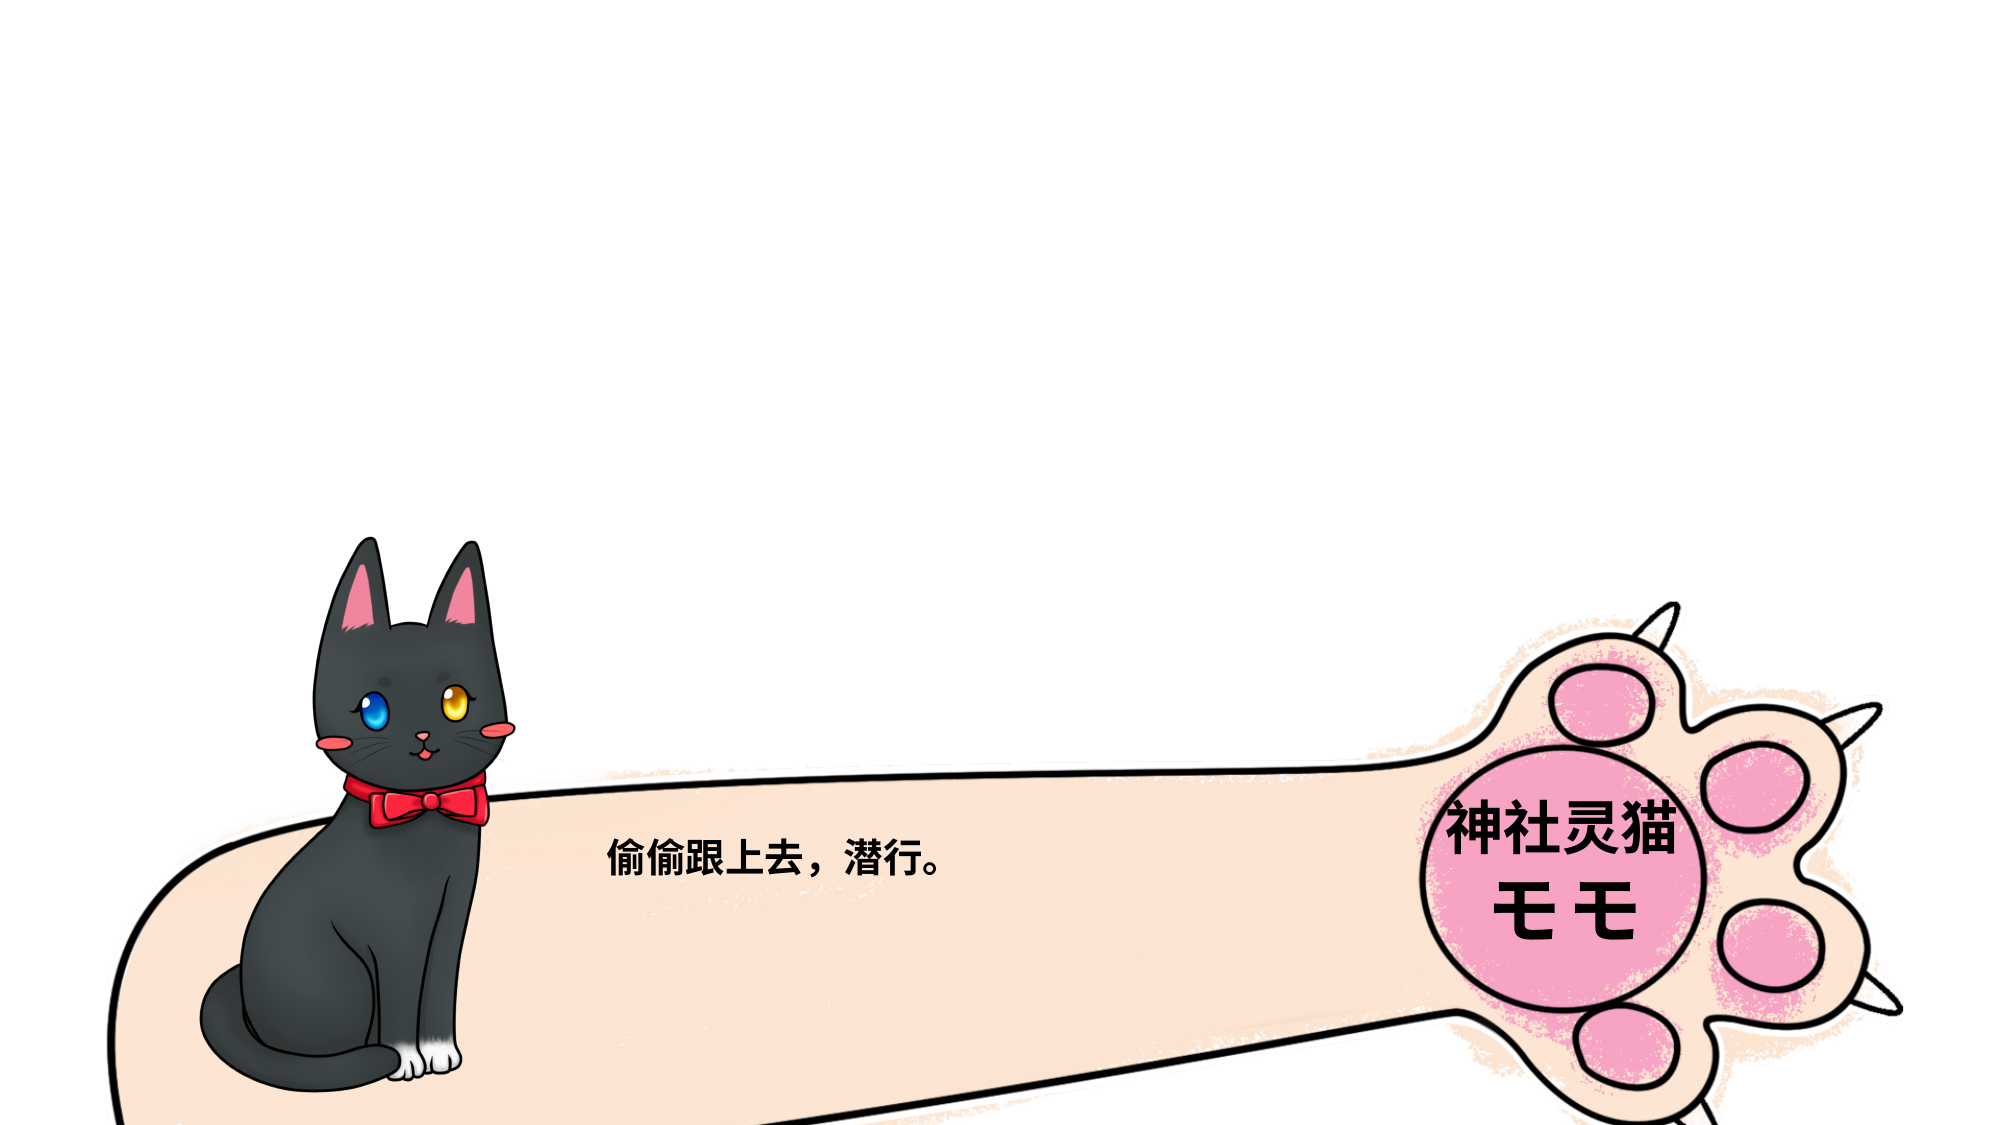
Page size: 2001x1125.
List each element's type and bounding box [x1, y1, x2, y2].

text_box [0, 520, 2000, 1125]
